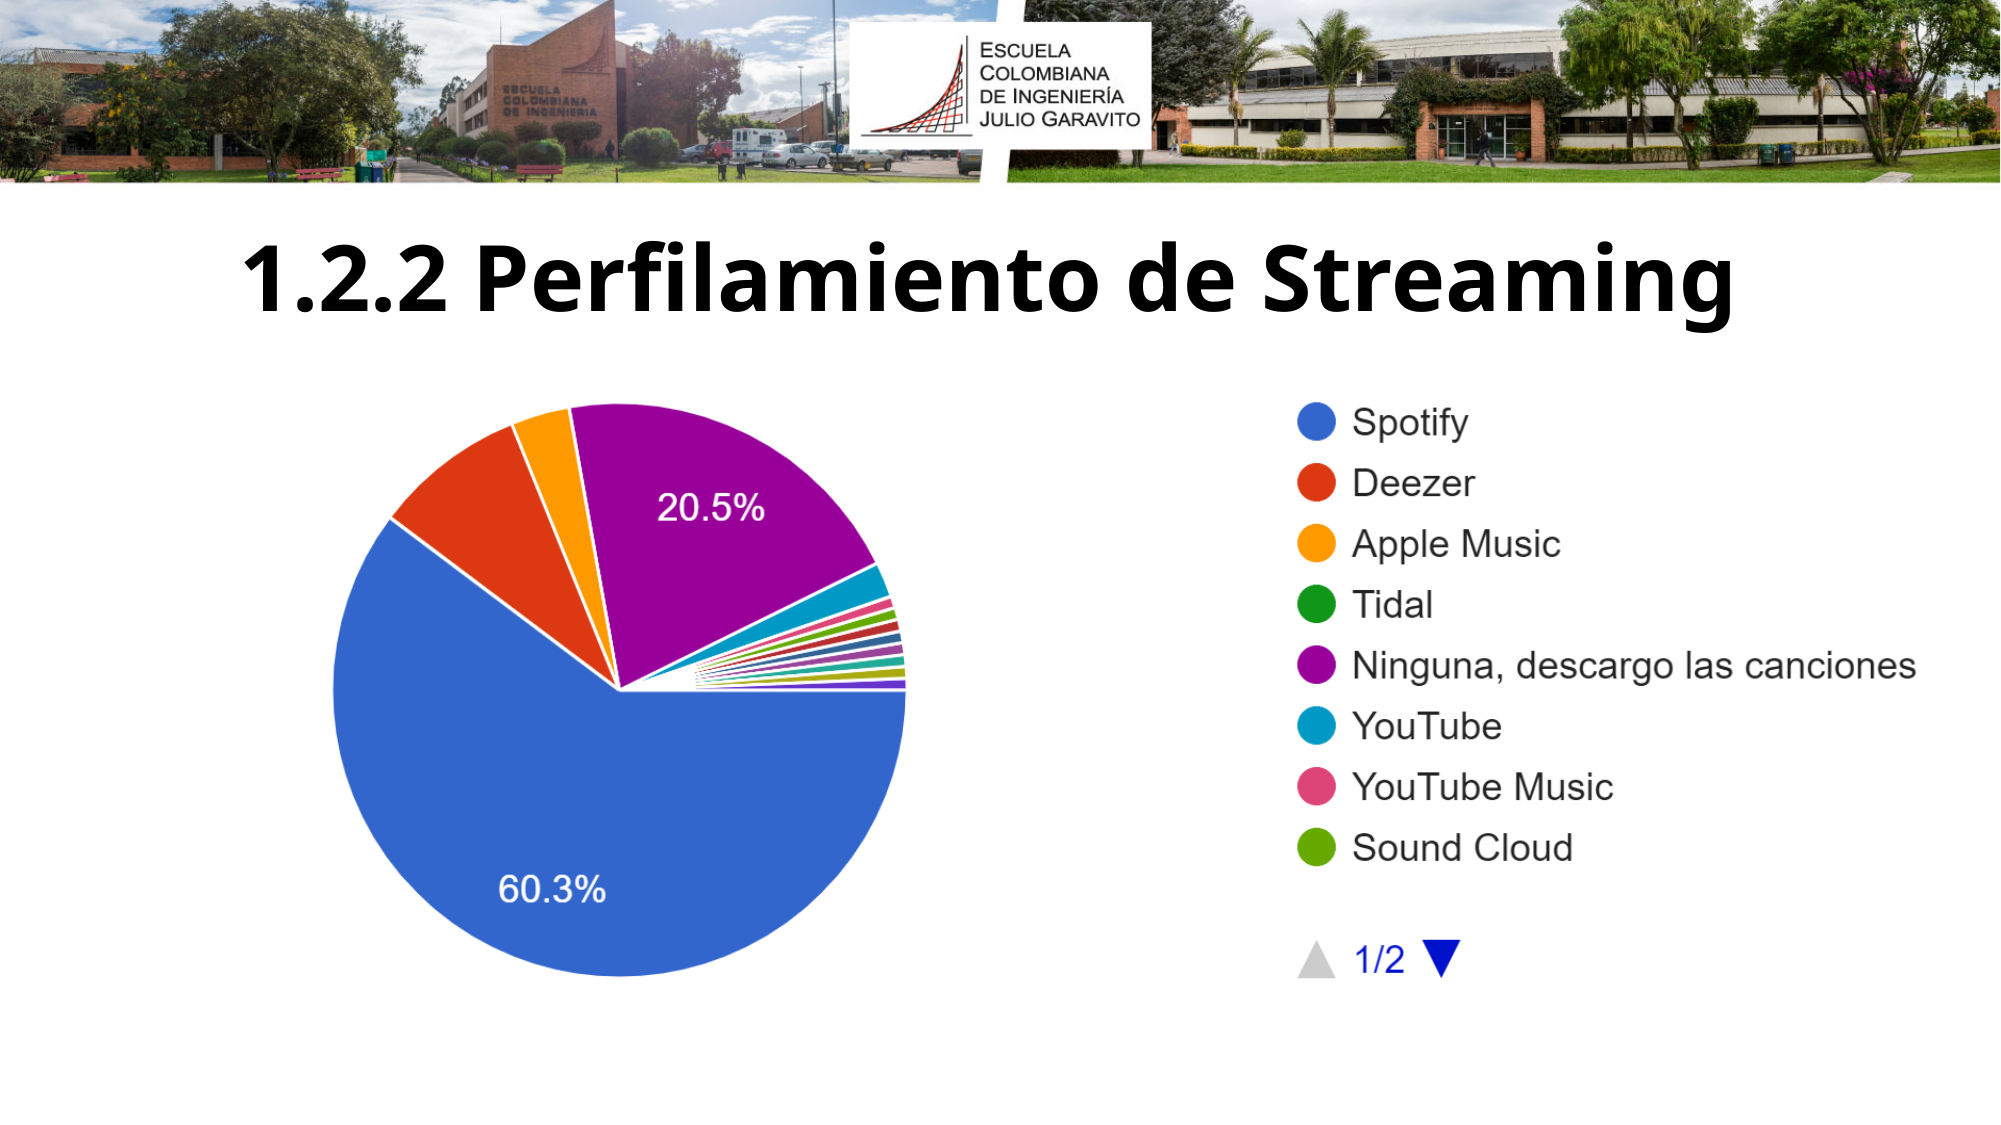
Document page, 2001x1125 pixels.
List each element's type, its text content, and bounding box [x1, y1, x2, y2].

picture [0, 0, 2001, 1125]
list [0, 390, 2000, 1087]
title 1.2.2 Perfilamiento de Streaming [0, 173, 2000, 390]
